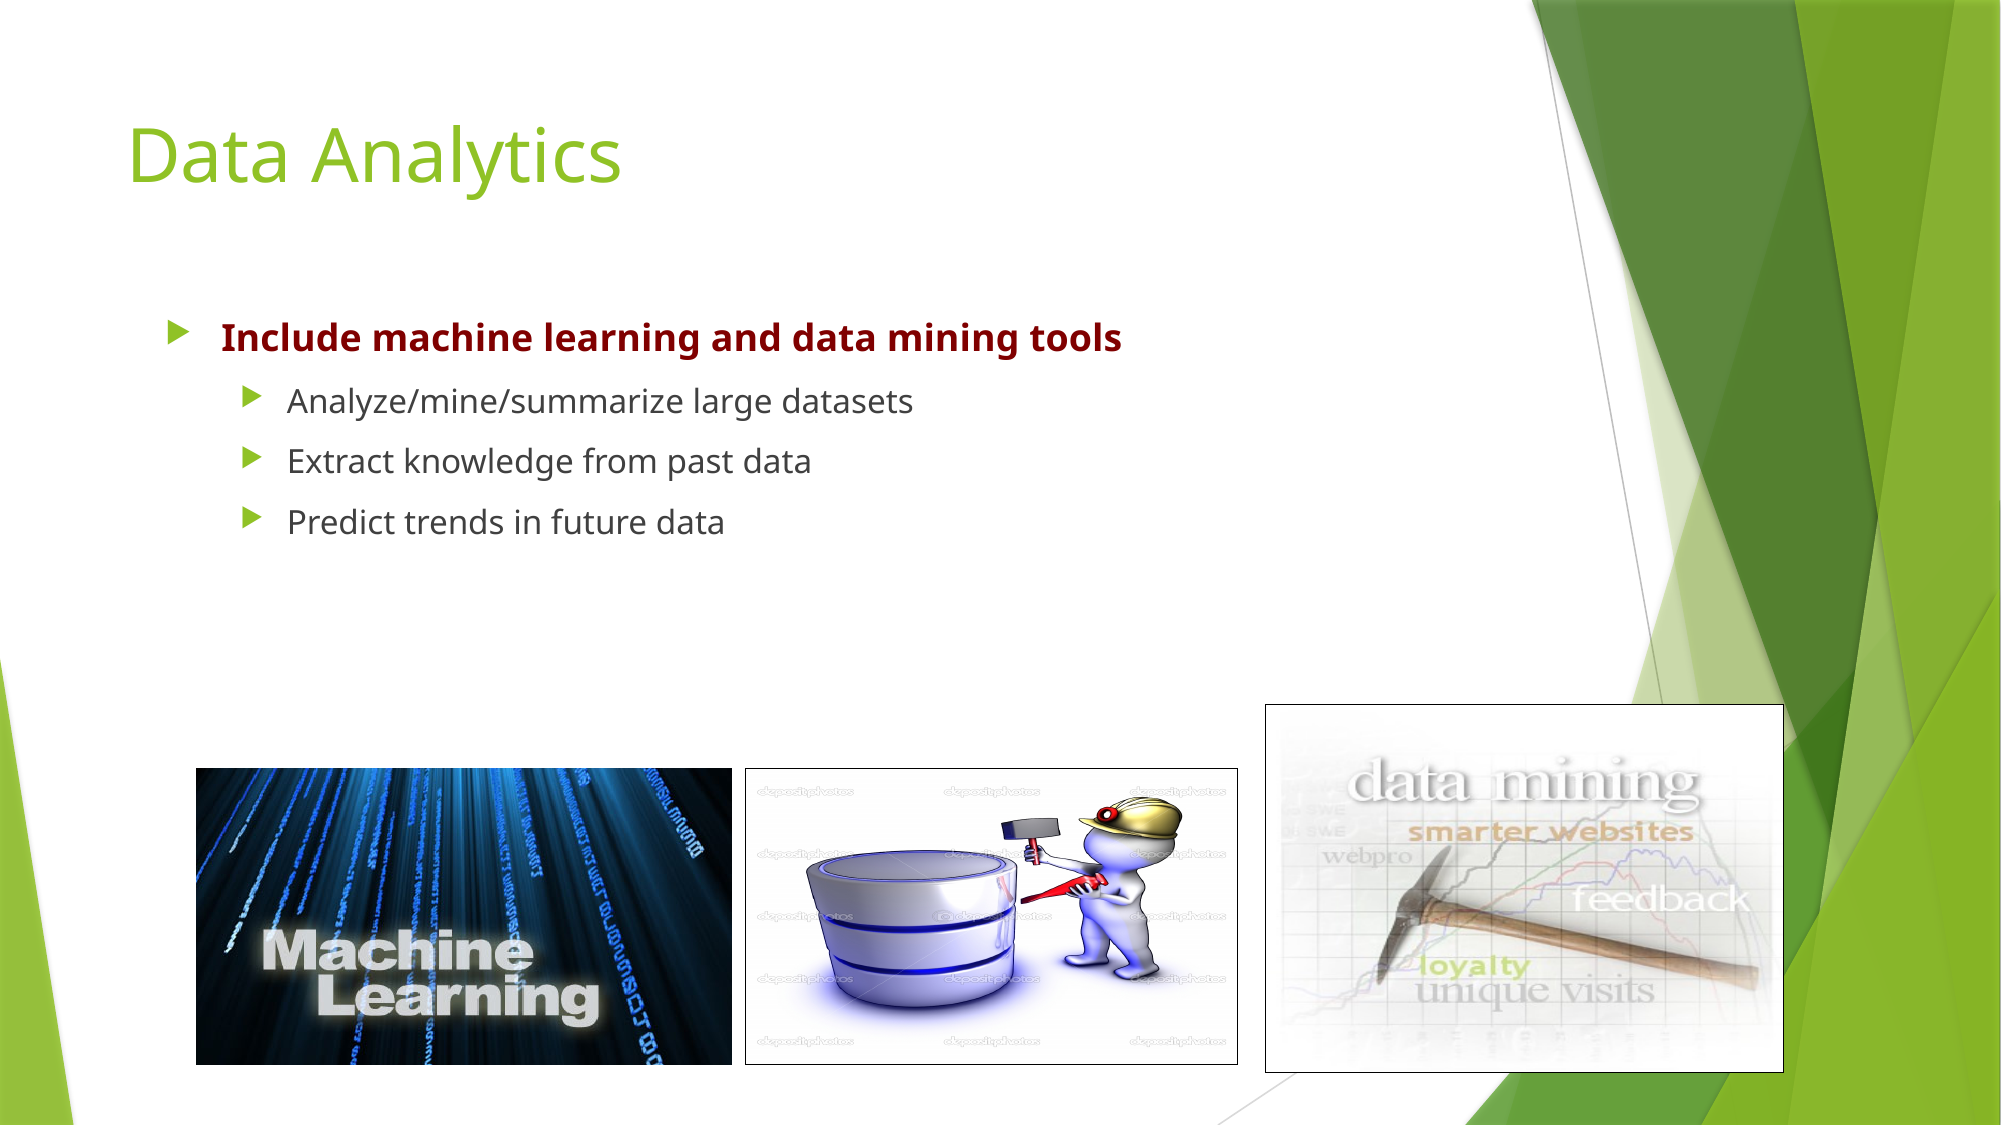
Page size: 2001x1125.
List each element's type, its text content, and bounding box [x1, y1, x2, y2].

picture [745, 768, 1238, 1066]
title Data Analytics [111, 99, 1522, 317]
picture [1265, 704, 1784, 1074]
picture [196, 768, 732, 1066]
list Include machine learning and data mining tools Analyze/mine/summarize large datasets Extract knowledge from past data Predict trends in future data [150, 306, 1804, 995]
